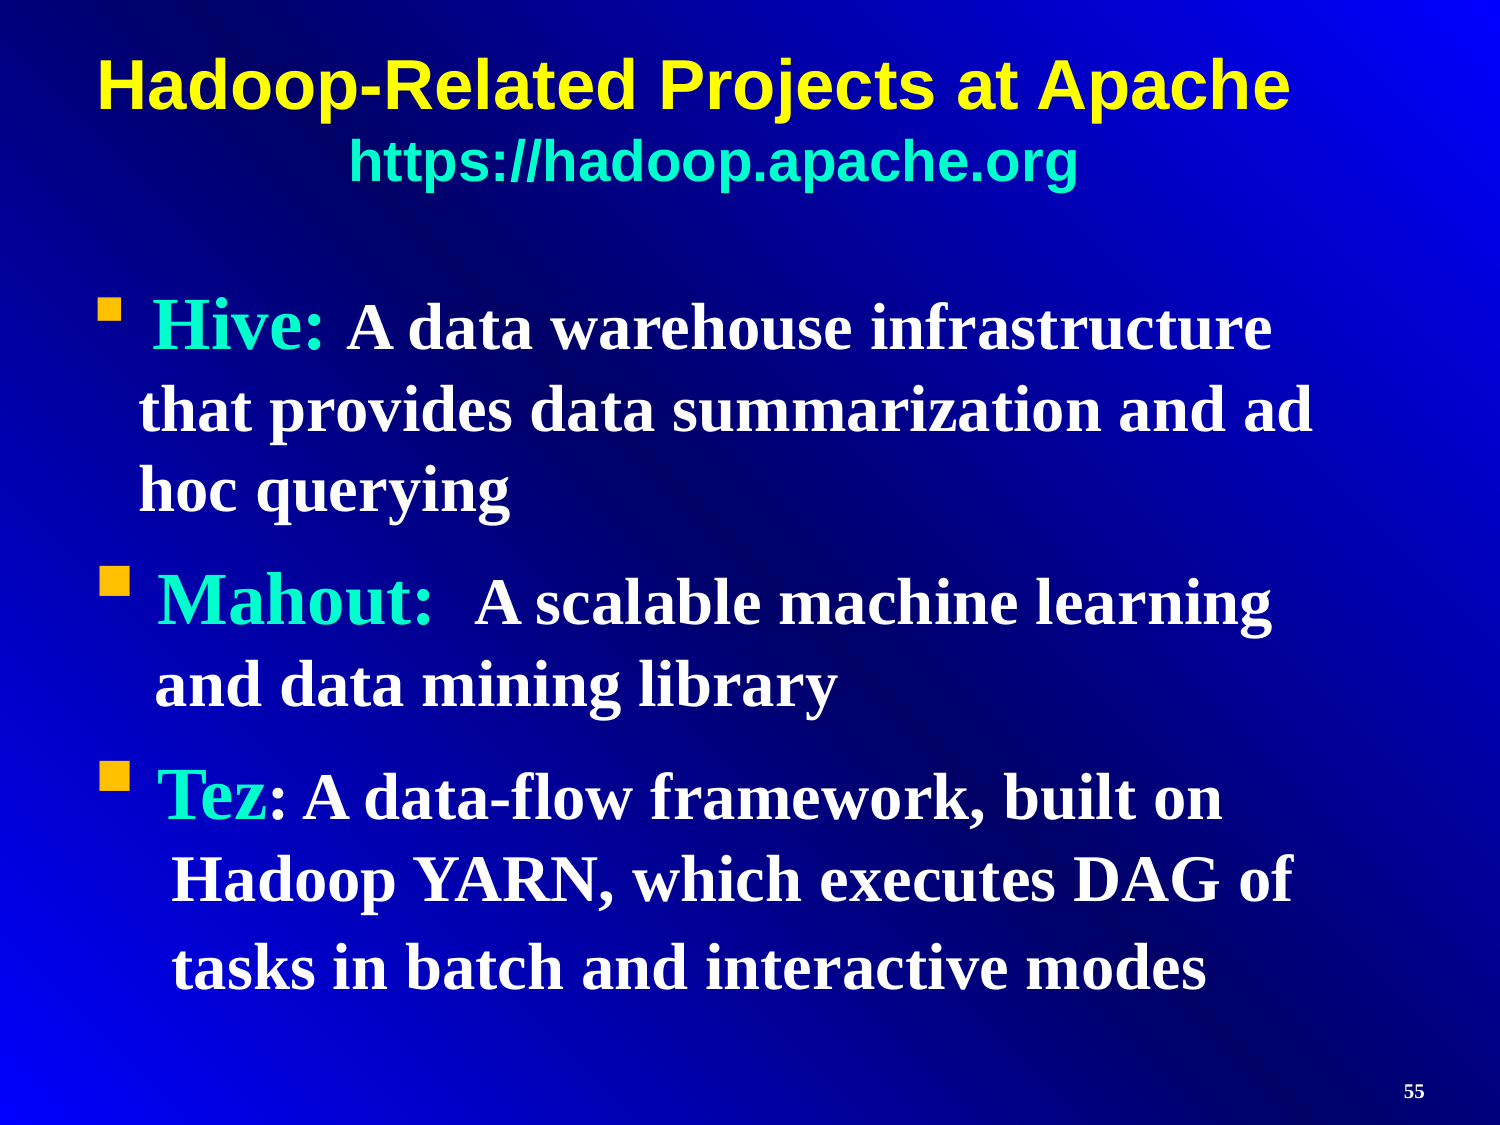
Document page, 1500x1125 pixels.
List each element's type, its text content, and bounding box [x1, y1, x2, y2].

text_box Hadoop-Related Projects at Apache https://hadoop.apache.org [79, 30, 1350, 201]
text_box Hive: A data warehouse infrastructure that provides data summarization and ad hoc querying Mahout: A scalable machine learning and data mining library Tez: A data-flow framework, built on Hadoop YARN, which executes DAG of tasks in batch and interactive modes [76, 267, 1394, 1012]
